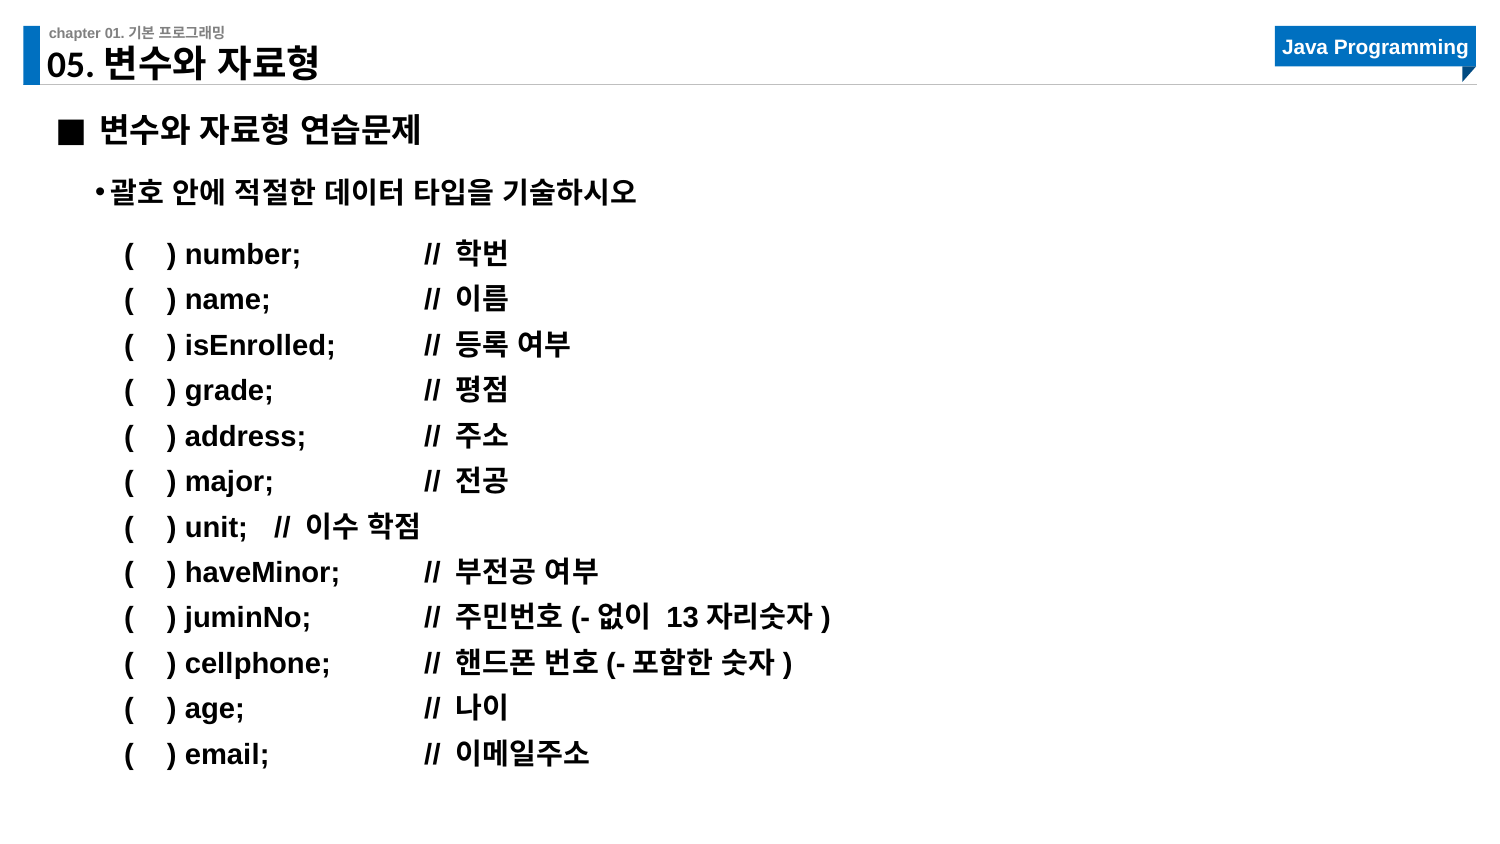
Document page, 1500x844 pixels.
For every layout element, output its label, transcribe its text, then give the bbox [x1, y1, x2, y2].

text_box 괄호 안에 적절한 데이터 타입을 기술하시오 ( ) number; // 학번 ( ) name; // 이름 ( ) isEnrolled; // 등록 여부 ( ) grade; // 평점 ( ) address; // 주소 ( ) major; // 전공 ( ) unit; // 이수 학점 ( ) haveMinor; // 부전공 여부 ( ) juminNo; // 주민번호(-없이 13자리숫자) ( ) cellphone; // 핸드폰 번호(-포함한 숫자) ( ) age; // 나이 ( ) email; // 이메일주소 [51, 148, 1174, 790]
list 변수와 자료형 연습문제 [55, 89, 1488, 140]
title 05.변수와 자료형 [47, 51, 542, 86]
